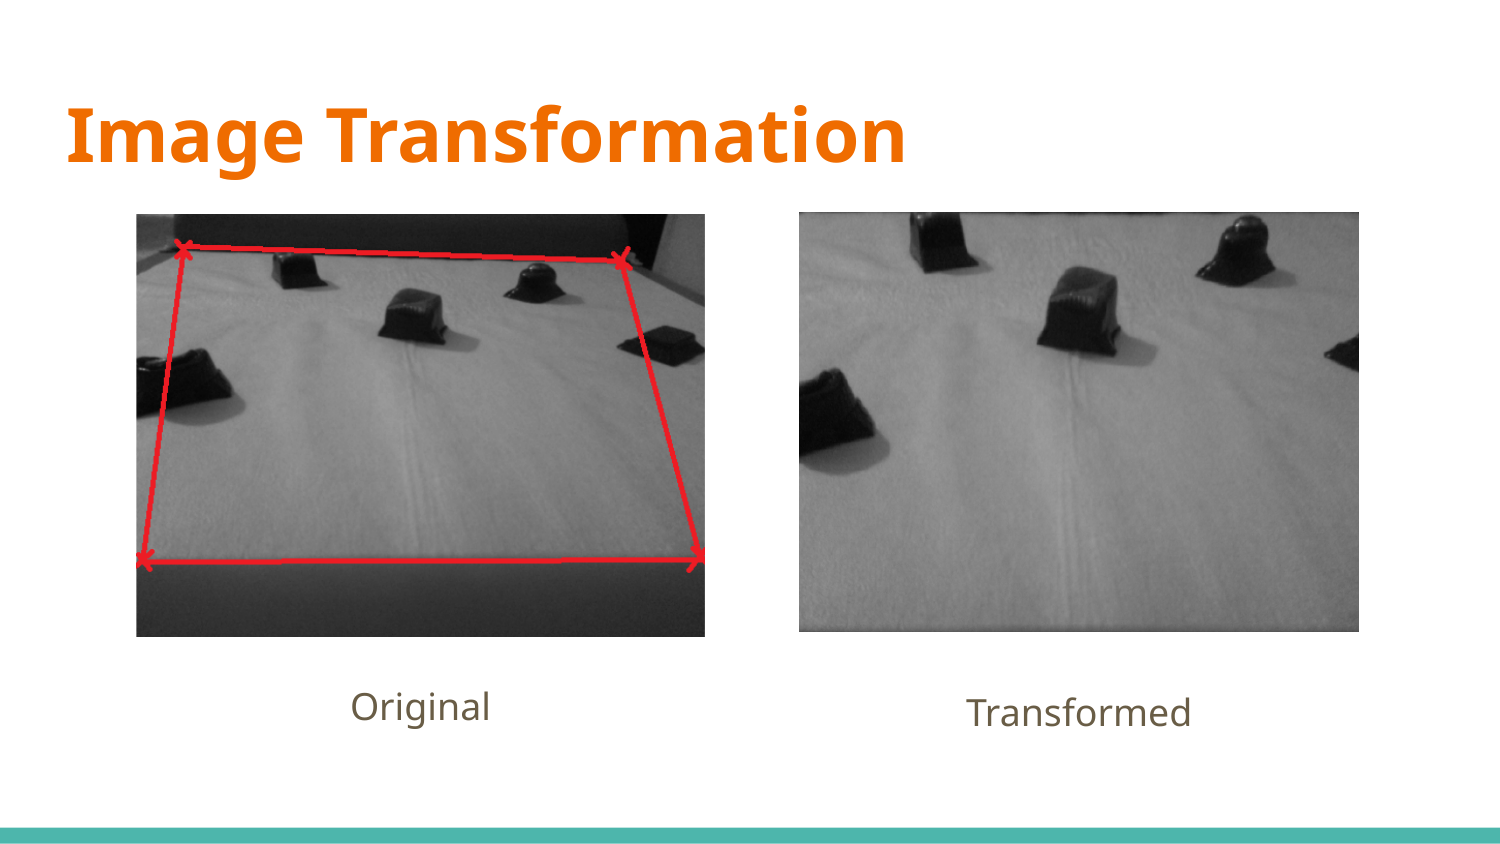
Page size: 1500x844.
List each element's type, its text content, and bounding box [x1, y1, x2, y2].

picture [799, 211, 1360, 632]
picture [136, 213, 706, 637]
list Original [141, 661, 701, 735]
title Image Transformation [51, 72, 1449, 189]
list Transformed [799, 667, 1359, 741]
